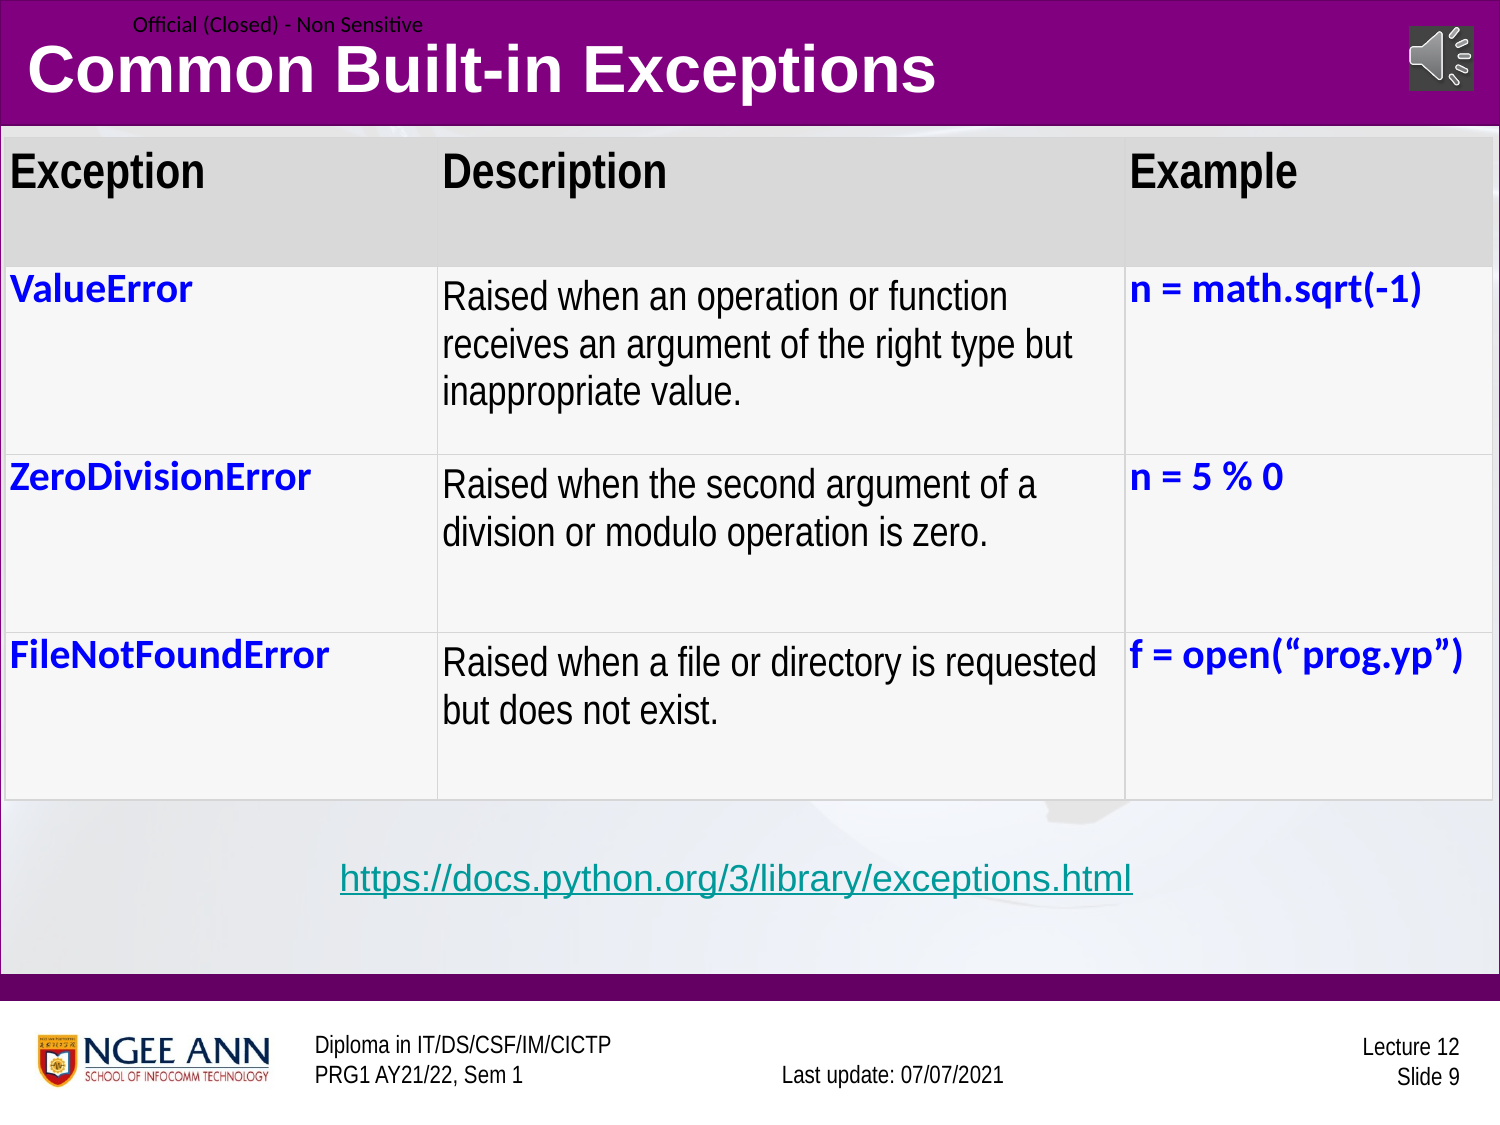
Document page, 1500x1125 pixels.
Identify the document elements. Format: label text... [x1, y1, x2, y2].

table_cell Raised when a file or directory is requested but does not exist. [438, 633, 1124, 799]
table_cell FileNotFoundError [6, 633, 437, 799]
table_cell ZeroDivisionError [6, 455, 437, 632]
table_header Description [438, 138, 1124, 266]
table_cell n = math.sqrt(-1) [1126, 267, 1492, 454]
table_header Example [1126, 138, 1492, 266]
table_cell Raised when the second argument of a division or modulo operation is zero. [438, 455, 1124, 632]
picture [1408, 24, 1476, 92]
table_header Exception [6, 138, 437, 266]
table_cell ValueError [6, 267, 437, 454]
table_cell f = open(“prog.yp”) [1126, 633, 1492, 799]
title Common Built-in Exceptions [12, 19, 1488, 113]
table_cell Raised when an operation or function receives an argument of the right type but inappropriate value. [438, 267, 1124, 454]
table_cell n = 5 % 0 [1126, 455, 1492, 632]
text_box https://docs.python.org/3/library/exceptions.html [324, 846, 1150, 907]
picture [12, 1012, 294, 1109]
